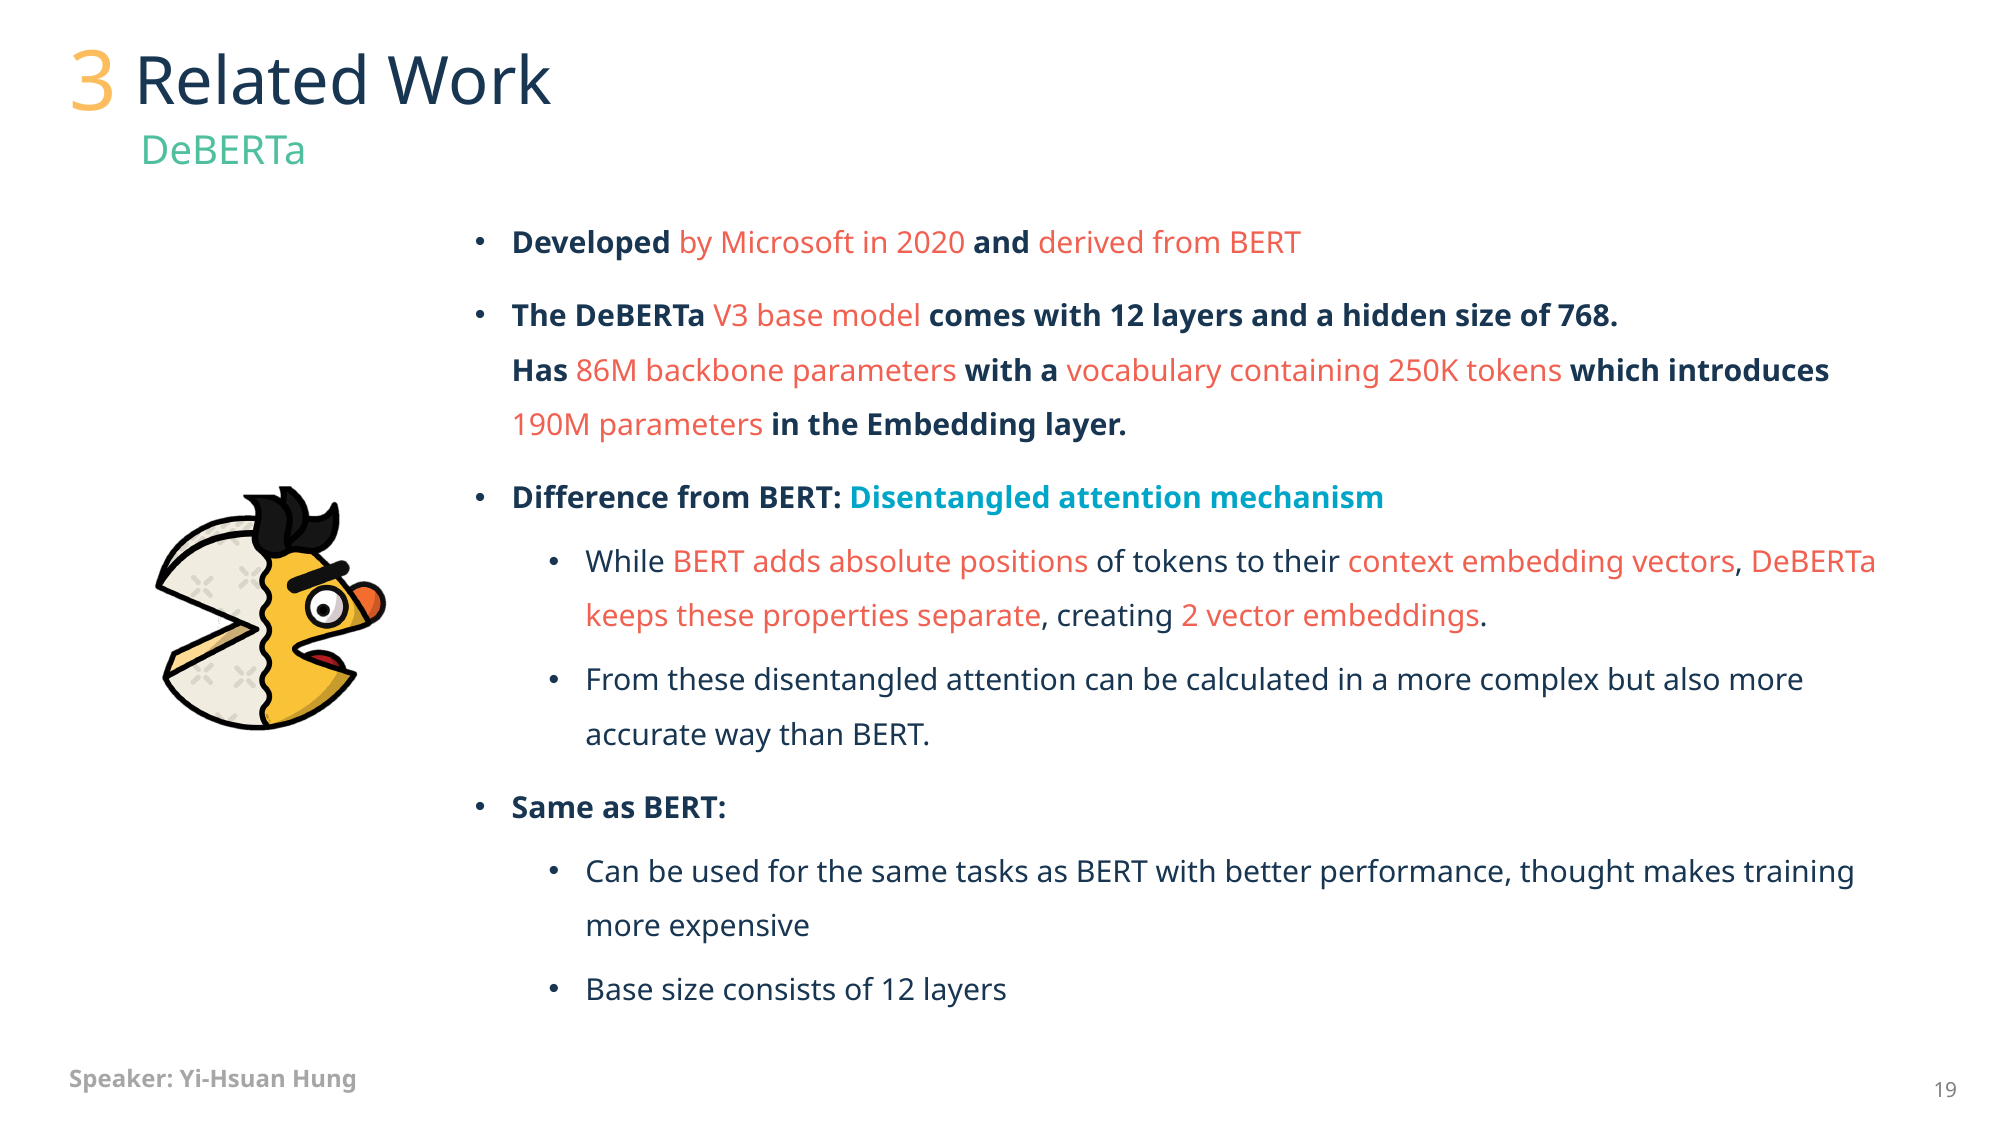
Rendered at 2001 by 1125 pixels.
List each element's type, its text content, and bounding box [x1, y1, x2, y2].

picture [142, 477, 399, 734]
title Related Work [113, 33, 979, 133]
list 3 [54, 38, 130, 128]
list DeBERTa [125, 133, 973, 182]
slide_number 19 [1918, 1068, 1984, 1100]
list Developed by Microsoft in 2020 and derived from BERT The DeBERTa V3 base model comes with 12 layers and a hidden size of 768. Has 86M backbone parameters with a vocabulary containing 250K tokens which introduces 190M parameters in the Embedding layer. Difference from BERT: Disentangled attention mechanism While BERT adds absolute positions of tokens to their context embedding vectors, DeBERTa keeps these properties separate, creating 2 vector embeddings. From these disentangled attention can be calculated in a more complex but also more accurate way than BERT. Same as BERT: Can be used for the same tasks as BERT with better performance, thought makes training more expensive Base size consists of 12 layers [459, 197, 1894, 1015]
text_box Speaker: Yi-Hsuan Hung [54, 1030, 487, 1100]
